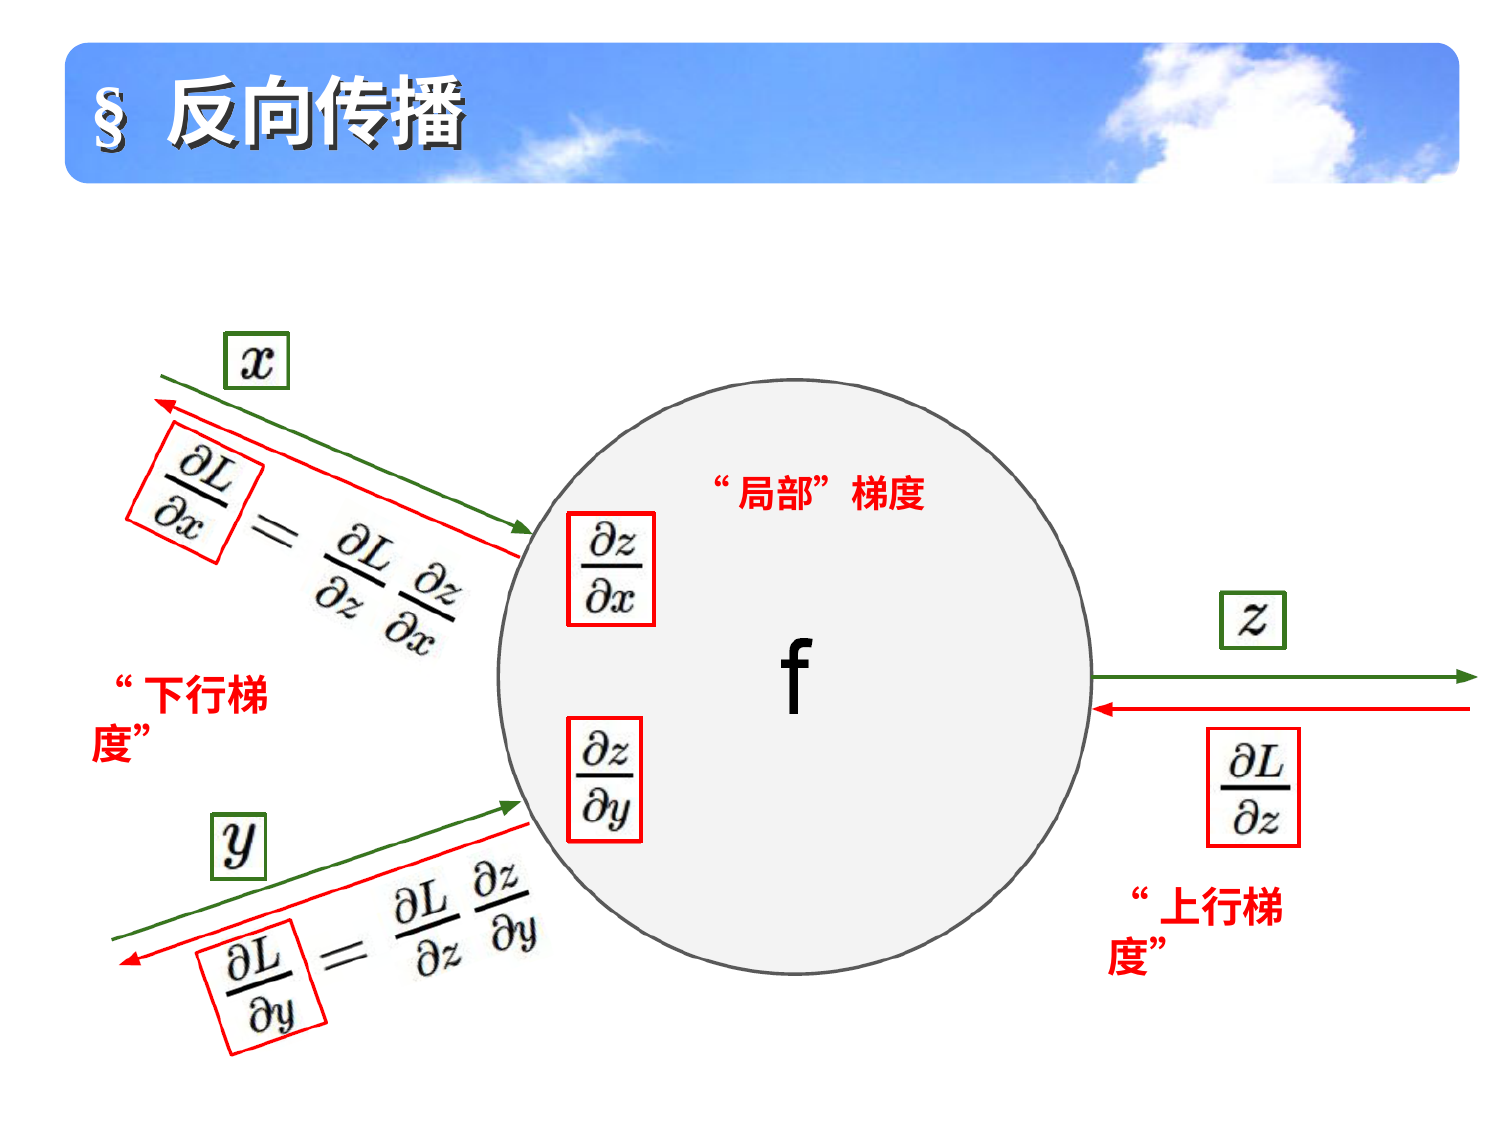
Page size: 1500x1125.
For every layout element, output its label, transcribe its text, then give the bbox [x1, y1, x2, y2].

text_box § 反向传播 [74, 49, 1288, 168]
picture [0, 315, 1500, 1073]
picture [64, 42, 1460, 184]
